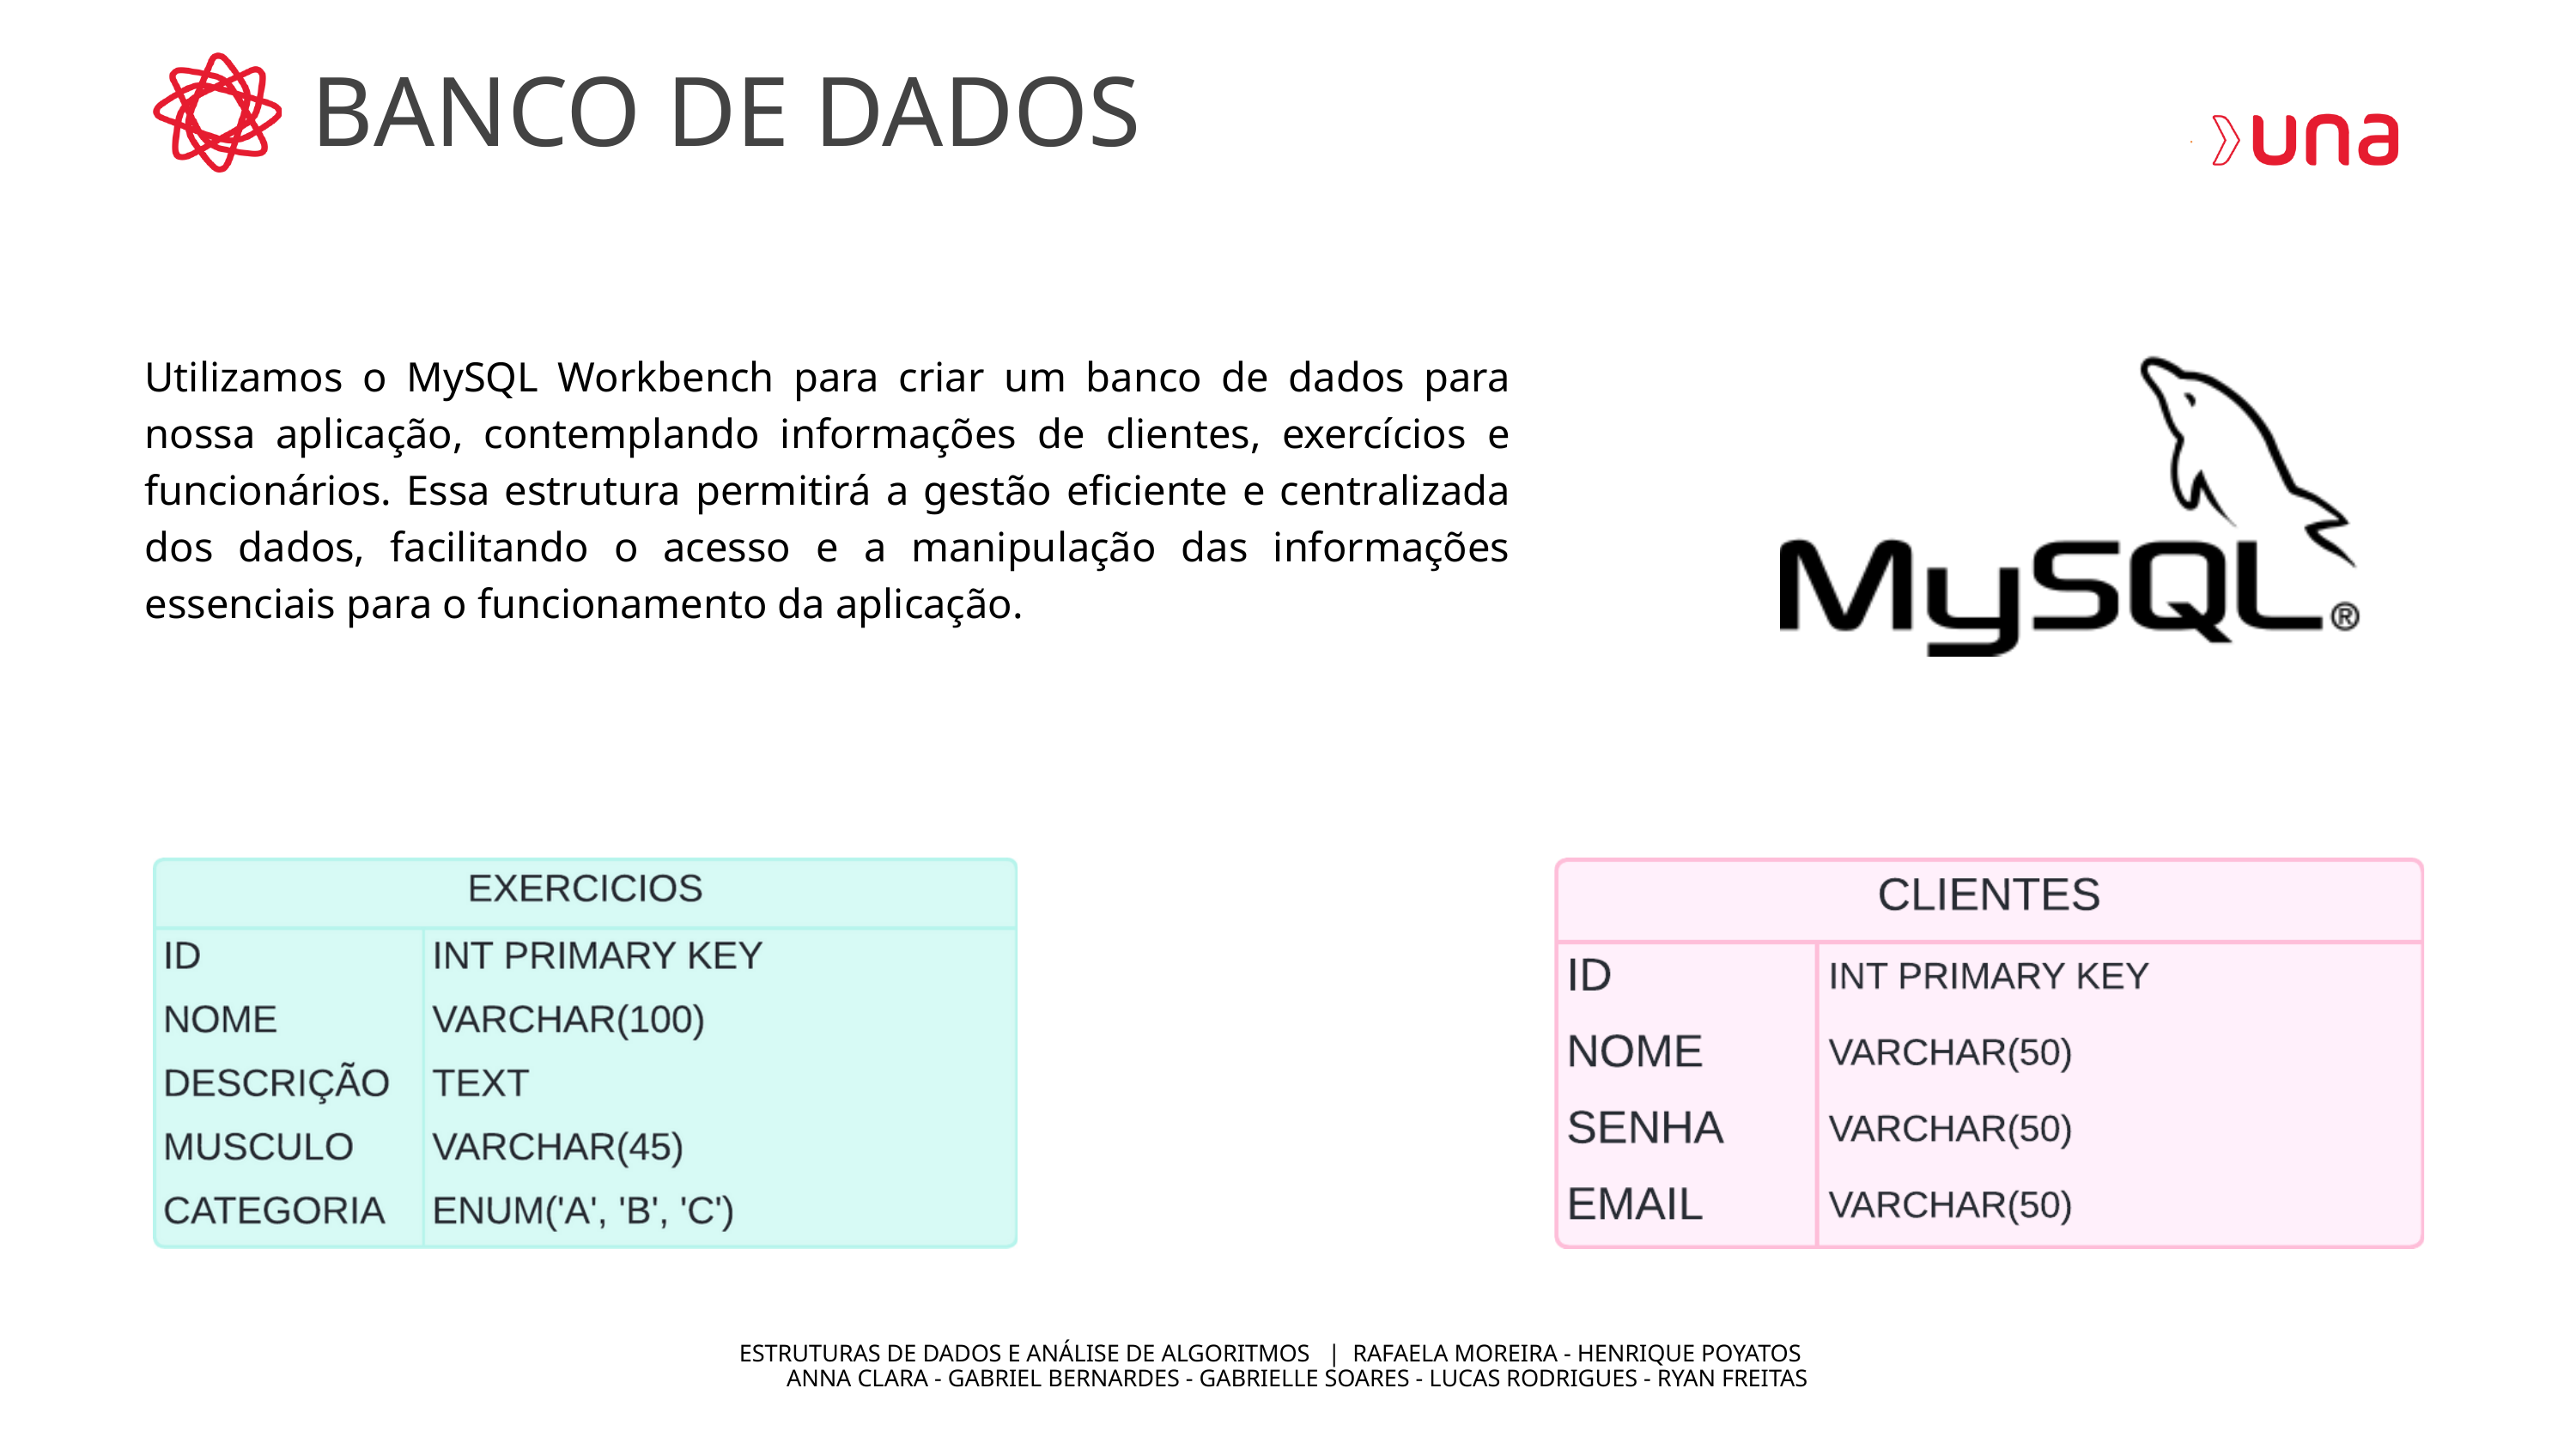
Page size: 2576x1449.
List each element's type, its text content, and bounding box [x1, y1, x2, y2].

text_box [152, 52, 283, 173]
text_box [1780, 351, 2362, 657]
text_box [2185, 107, 2425, 177]
text_box Utilizamos o MySQL Workbench para criar um banco de dados para nossa aplicação, contemplando informações de clientes, exercícios e funcionários. Essa estrutura permitirá a gestão eficiente e centralizada dos dados, facilitando o acesso e a manipulação das informações essenciais para o funcionamento da aplicação. [144, 343, 1512, 627]
text_box BANCO DE DADOS [311, 62, 1346, 167]
text_box [1554, 858, 2425, 1249]
text_box [153, 858, 1018, 1249]
text_box ESTRUTURAS DE DADOS E ANÁLISE DE ALGORITMOS | RAFAELA MOREIRA - HENRIQUE POYATOS ANNA CLARA - GABRIEL BERNARDES - GABRIELLE SOARES - LUCAS RODRIGUES - RYAN FREITAS [19, 1341, 2557, 1391]
